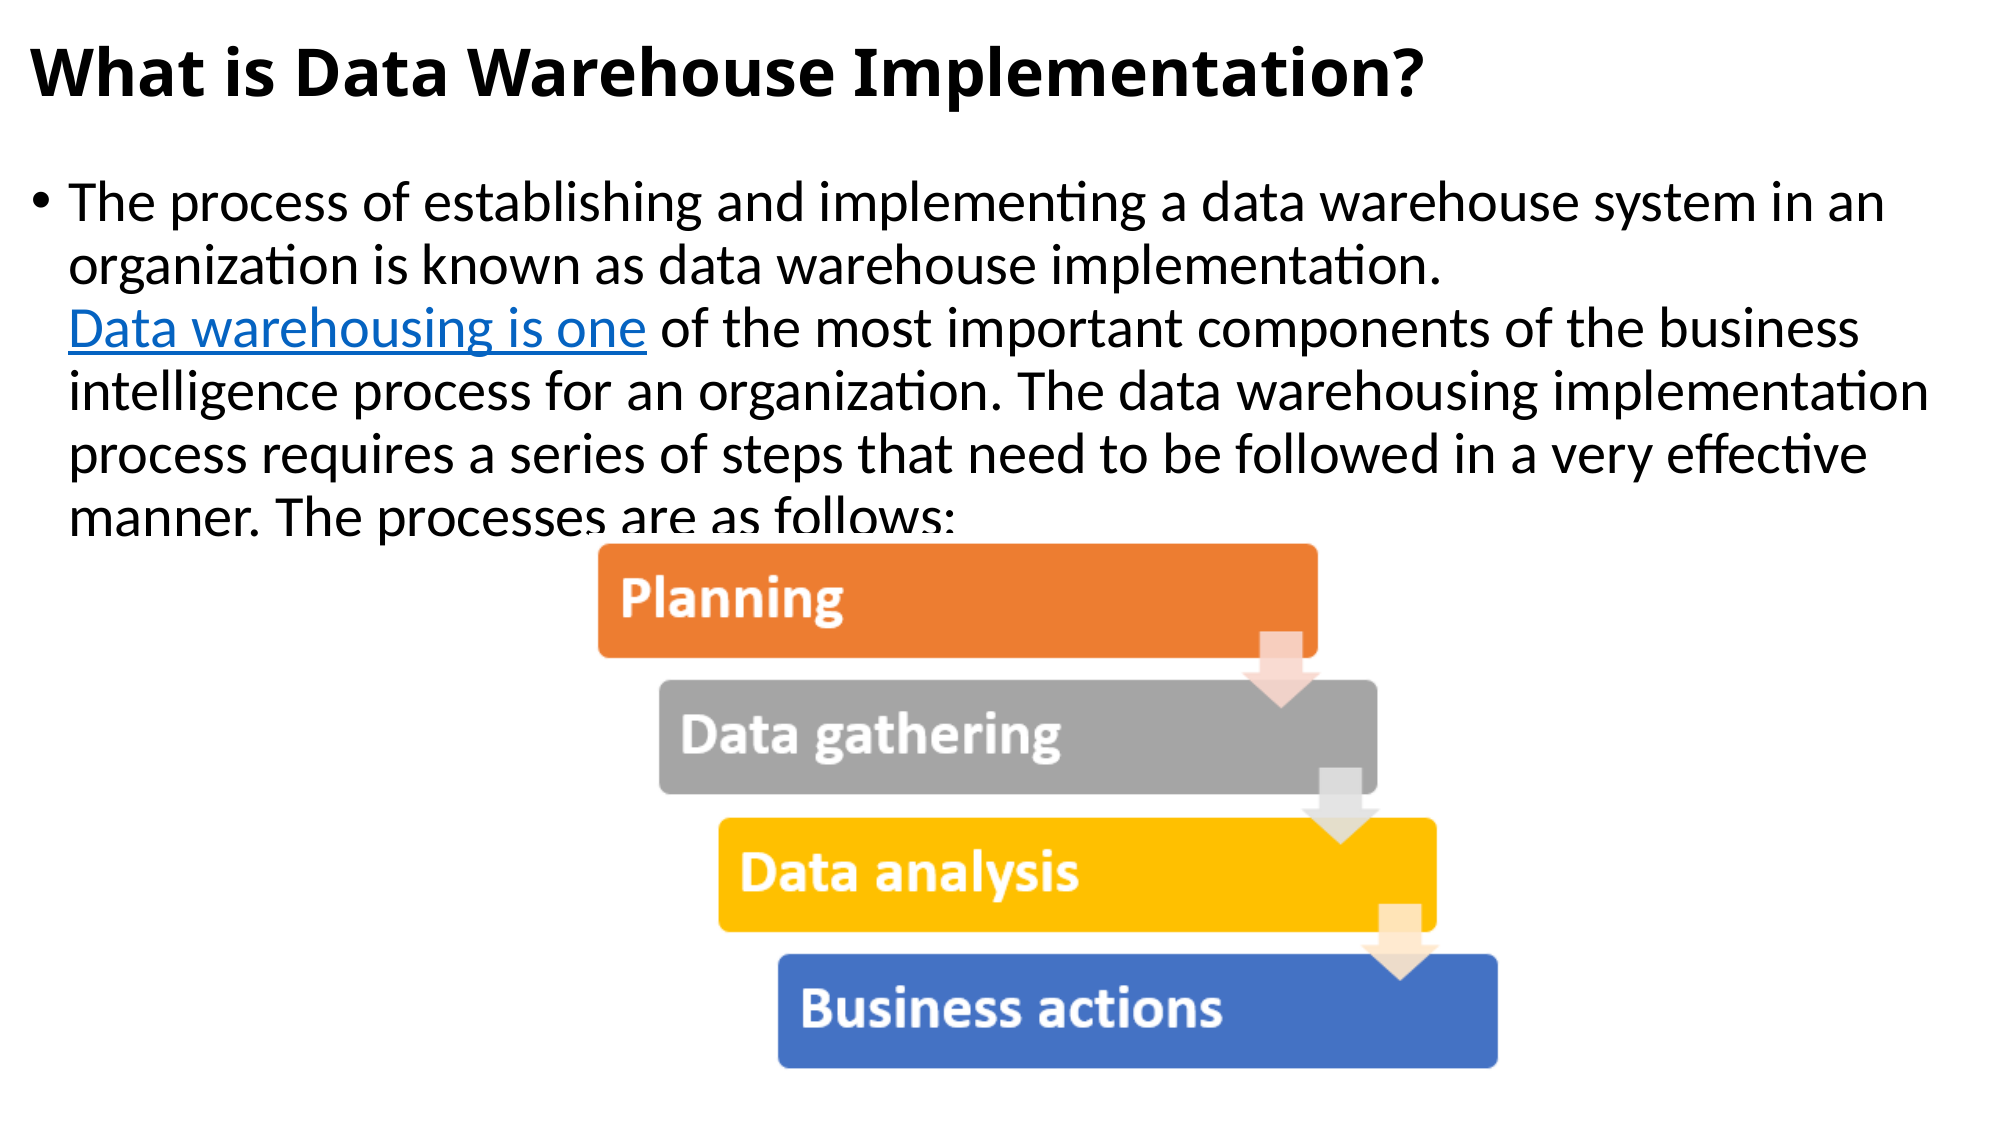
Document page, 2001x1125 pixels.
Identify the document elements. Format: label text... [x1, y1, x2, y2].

list The process of establishing and implementing a data warehouse system in an organization is known as data warehouse implementation. Data warehousing is one of the most important components of the business intelligence process for an organization. The data warehousing implementation process requires a series of steps that need to be followed in a very effective manner. The processes are as follows: [15, 163, 2000, 1125]
picture [589, 533, 1506, 1078]
title What is Data Warehouse Implementation? [15, 31, 2000, 163]
